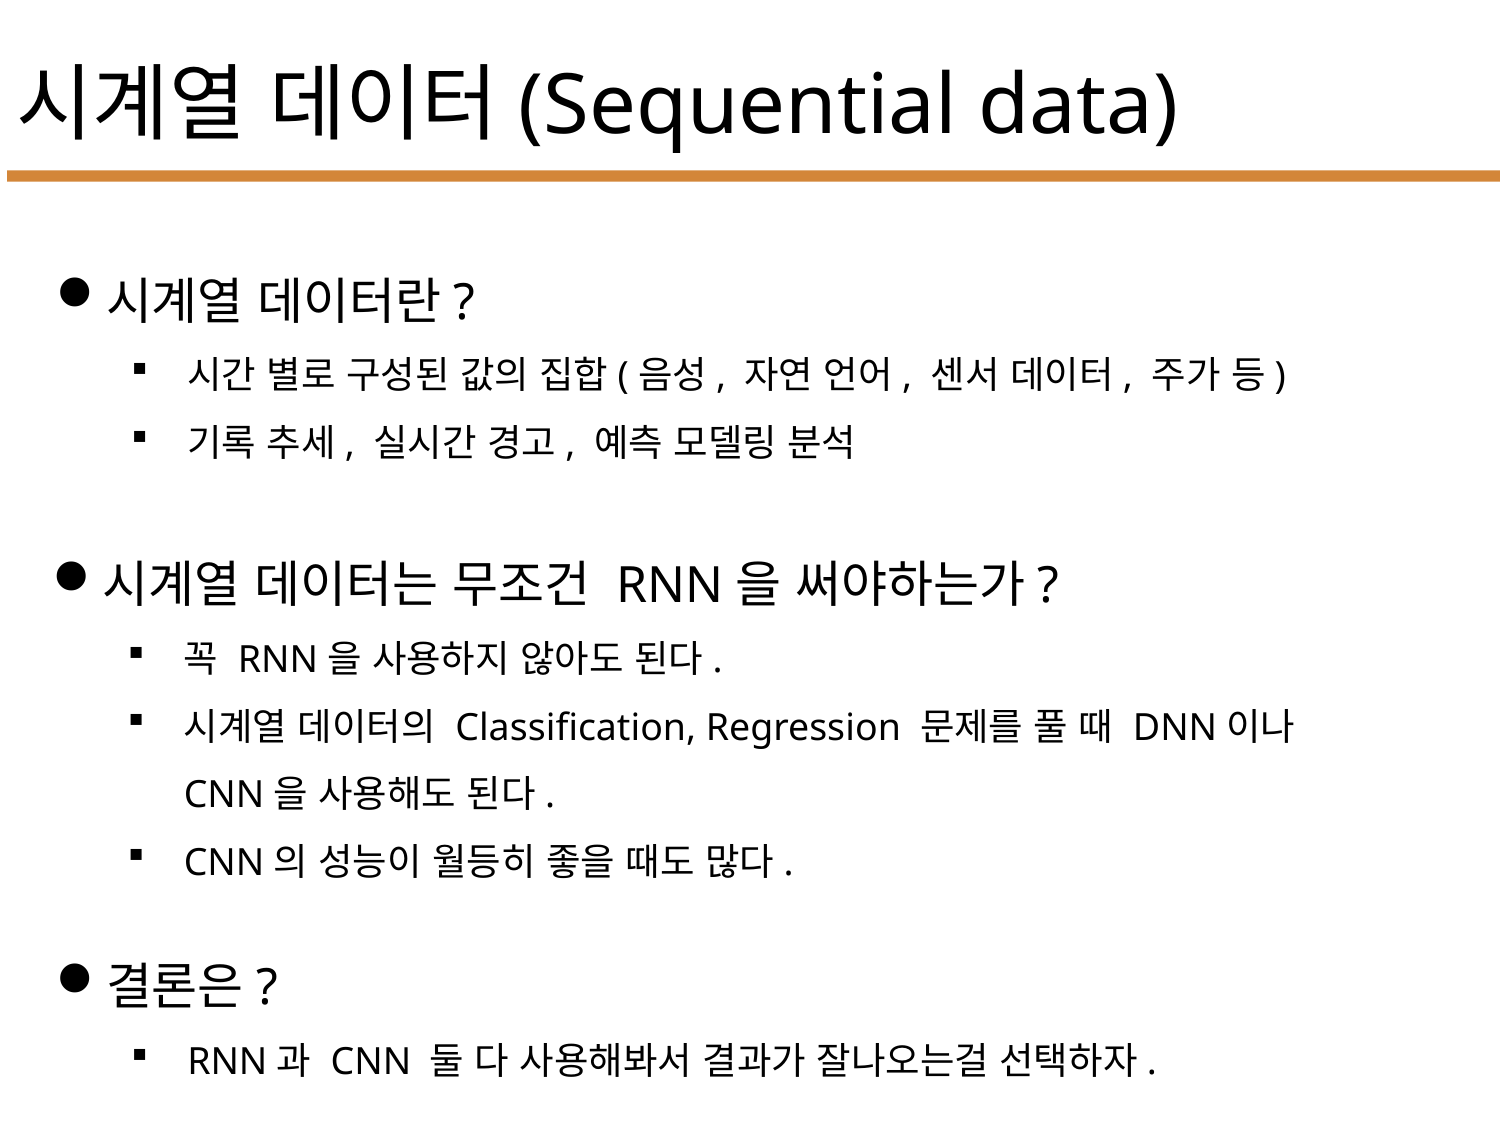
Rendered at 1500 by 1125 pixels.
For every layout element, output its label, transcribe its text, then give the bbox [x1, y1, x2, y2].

text_box 시계열 데이터는 무조건 RNN을 써야하는가? 꼭 RNN을 사용하지 않아도 된다. 시계열 데이터의 Classification, Regression 문제를 풀 때 DNN이나 CNN을 사용해도 된다. CNN의 성능이 월등히 좋을 때도 많다. [37, 515, 1373, 890]
text_box 시계열 데이터란? 시간 별로 구성된 값의 집합(음성, 자연 언어, 센서 데이터, 주가 등) 기록 추세, 실시간 경고, 예측 모델링 분석 [41, 231, 1377, 472]
text_box 결론은? RNN과 CNN 둘 다 사용해봐서 결과가 잘나오는걸 선택하자. [41, 916, 1377, 1090]
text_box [1, 42, 1500, 182]
